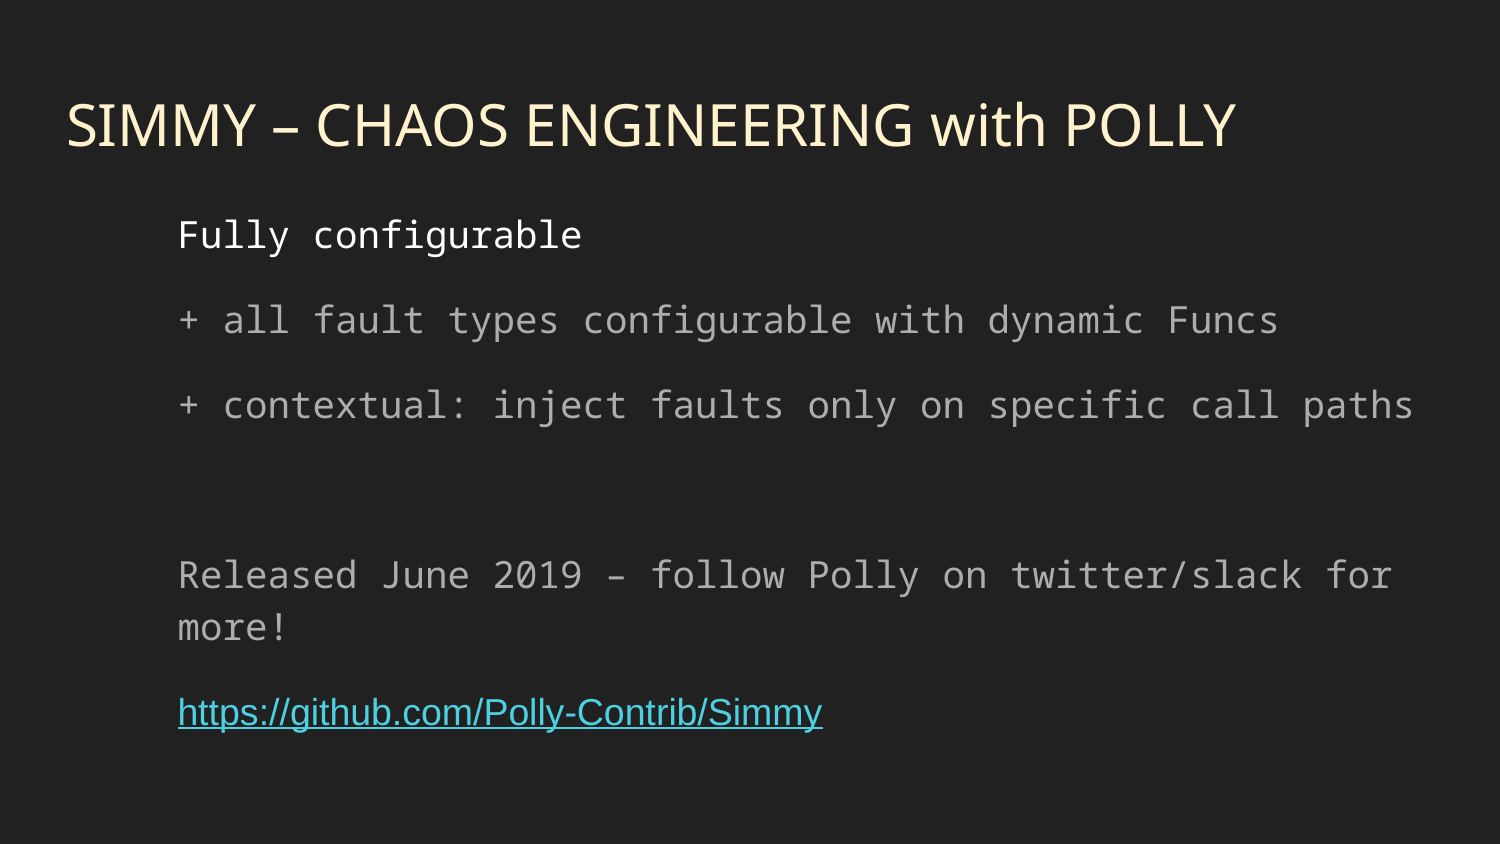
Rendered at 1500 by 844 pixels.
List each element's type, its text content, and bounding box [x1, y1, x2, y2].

list Fully configurable + all fault types configurable with dynamic Funcs + contextual: inject faults only on specific call paths Released June 2019 – follow Polly on twitter/slack for more! https://github.com/Polly-Contrib/Simmy [162, 189, 1449, 750]
title SIMMY – CHAOS ENGINEERING with POLLY [51, 72, 1449, 167]
